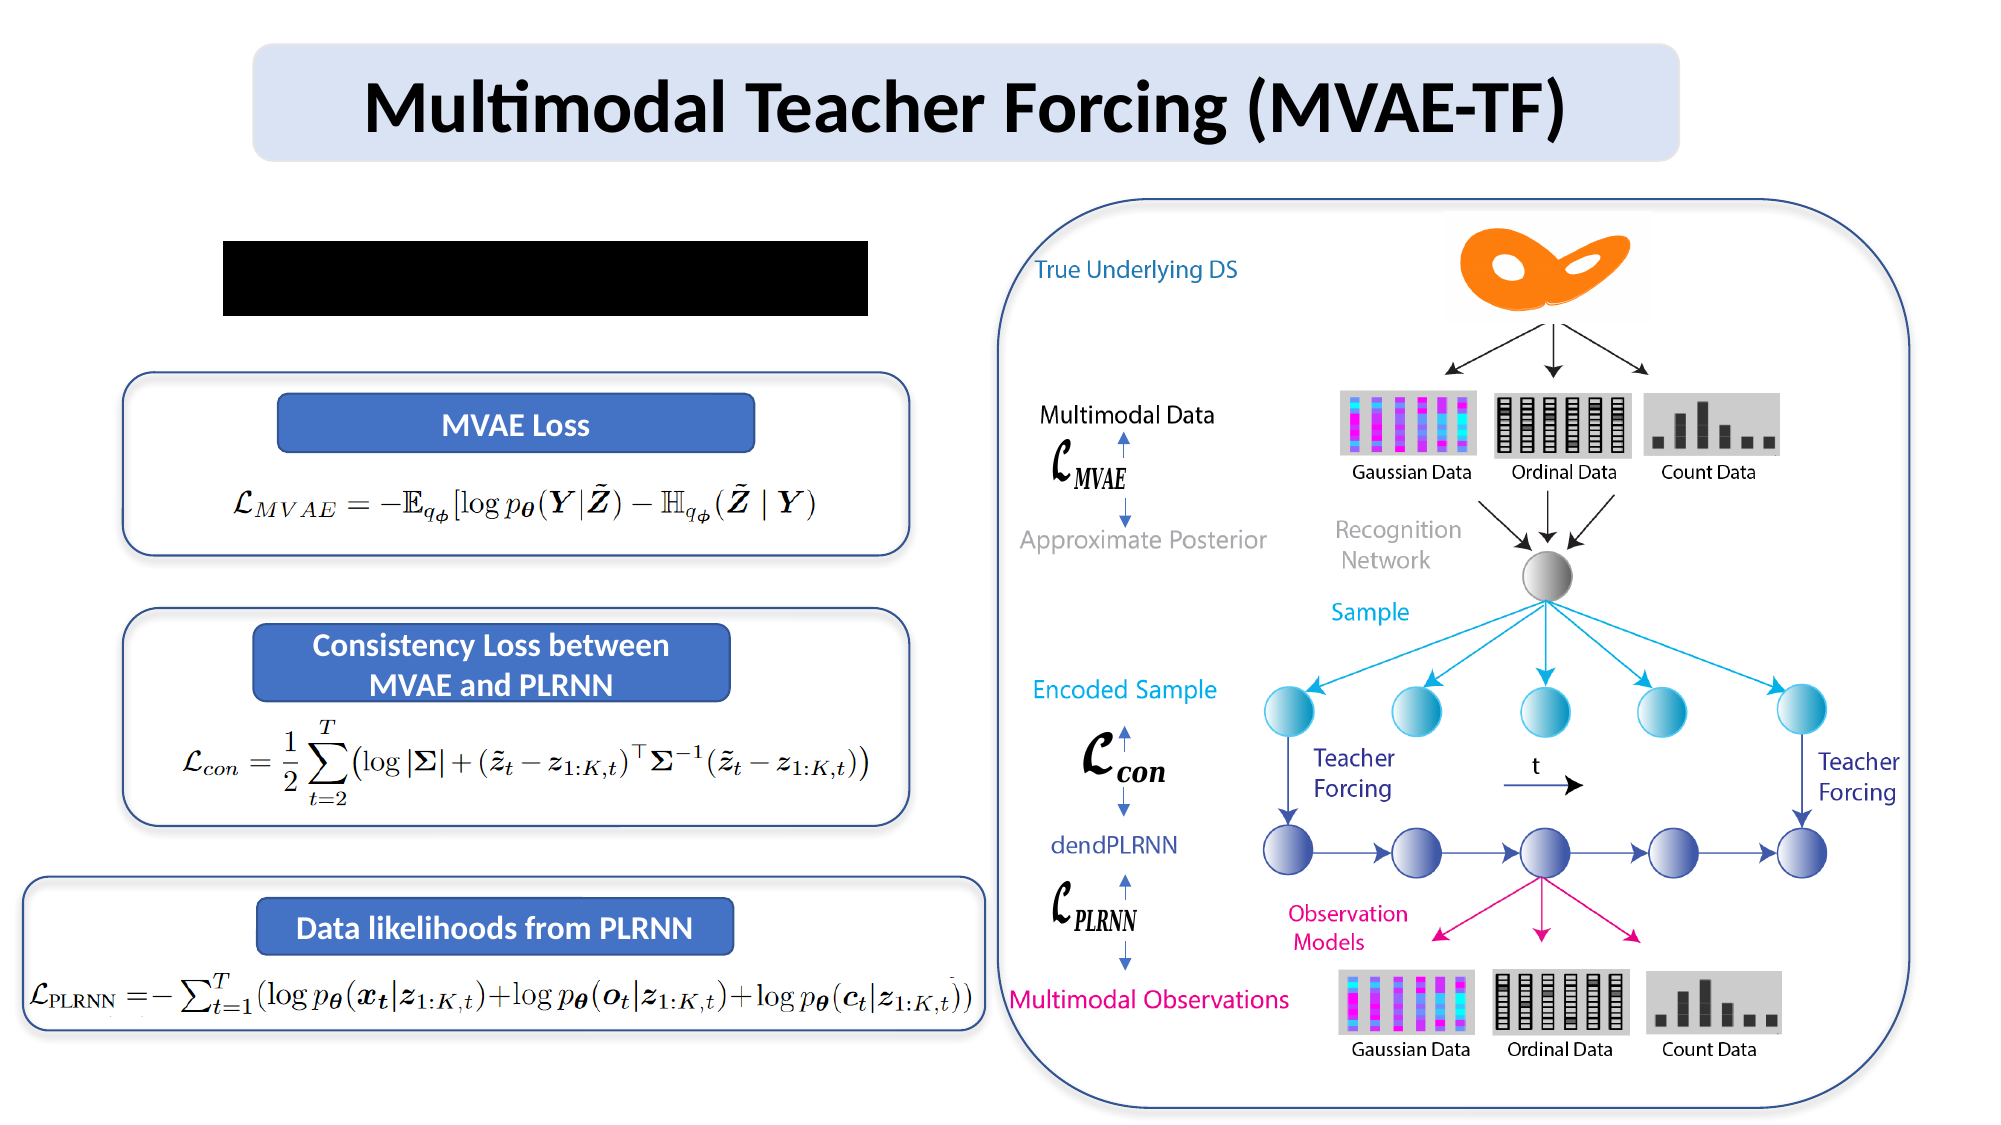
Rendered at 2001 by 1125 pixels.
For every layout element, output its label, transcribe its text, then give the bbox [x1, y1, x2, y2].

picture [224, 466, 827, 546]
picture [997, 199, 1939, 1081]
text_box [121, 606, 911, 828]
picture [22, 970, 973, 1018]
text_box [1061, 1081, 1846, 1109]
text_box [21, 875, 987, 1032]
picture [181, 710, 873, 807]
text_box Multimodal Teacher Forcing (MVAE-TF) [252, 43, 1681, 162]
text_box [121, 371, 911, 557]
text_box MVAE Loss [276, 392, 756, 454]
